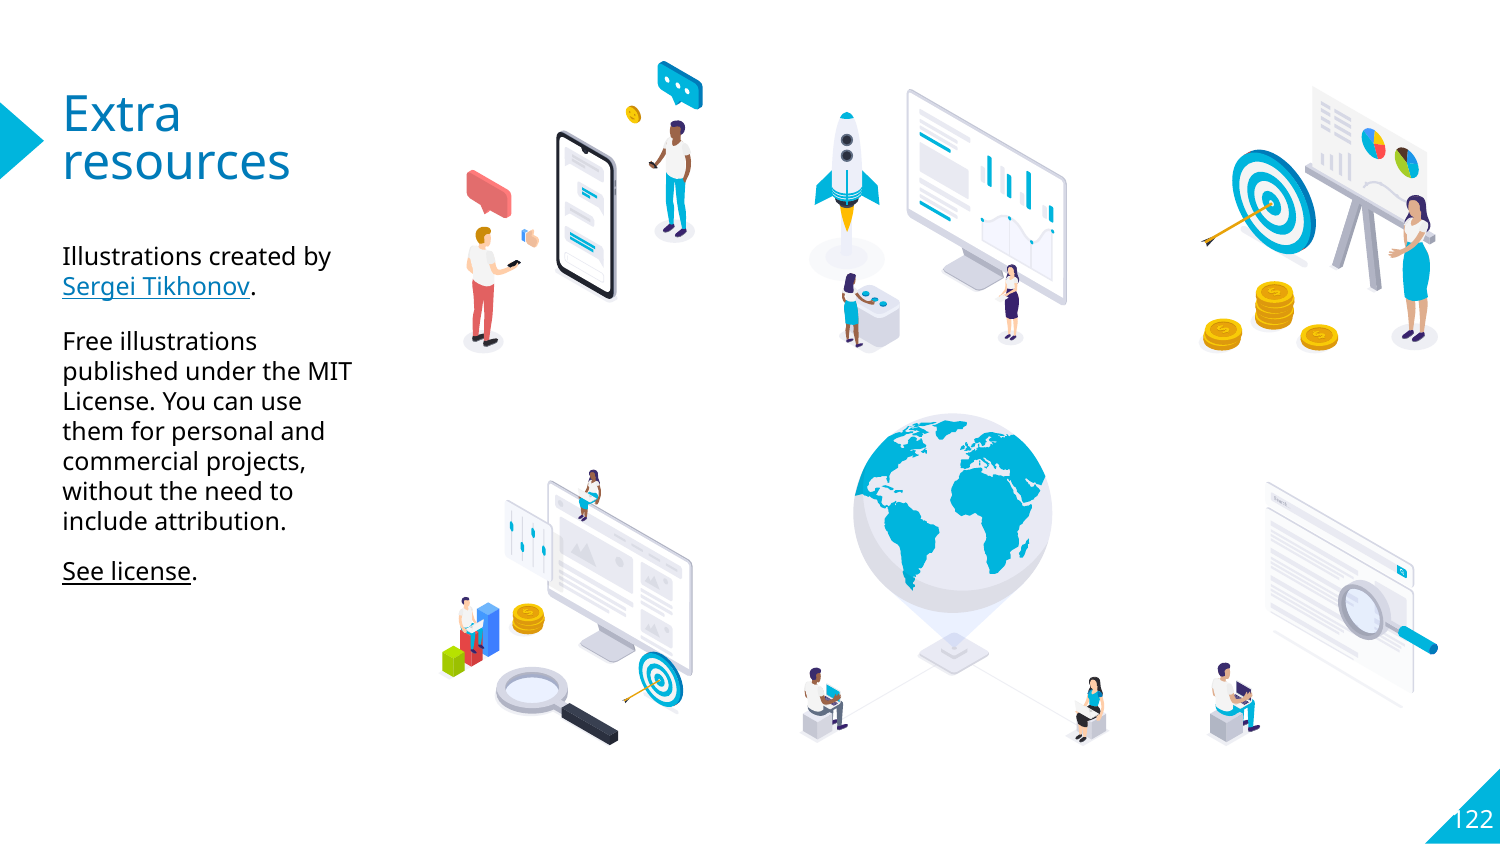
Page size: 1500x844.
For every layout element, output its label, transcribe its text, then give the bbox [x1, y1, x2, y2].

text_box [463, 60, 703, 354]
title Extra resources [62, 102, 319, 180]
slide_number 122 [1418, 760, 1494, 838]
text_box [808, 88, 1068, 354]
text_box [799, 413, 1110, 747]
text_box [1206, 481, 1439, 747]
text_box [1198, 85, 1439, 354]
text_box Illustrations created by Sergei Tikhonov. Free illustrations published under the MIT License. You can use them for personal and commercial projects, without the need to include attribution. See license. [62, 240, 355, 743]
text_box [438, 469, 693, 747]
